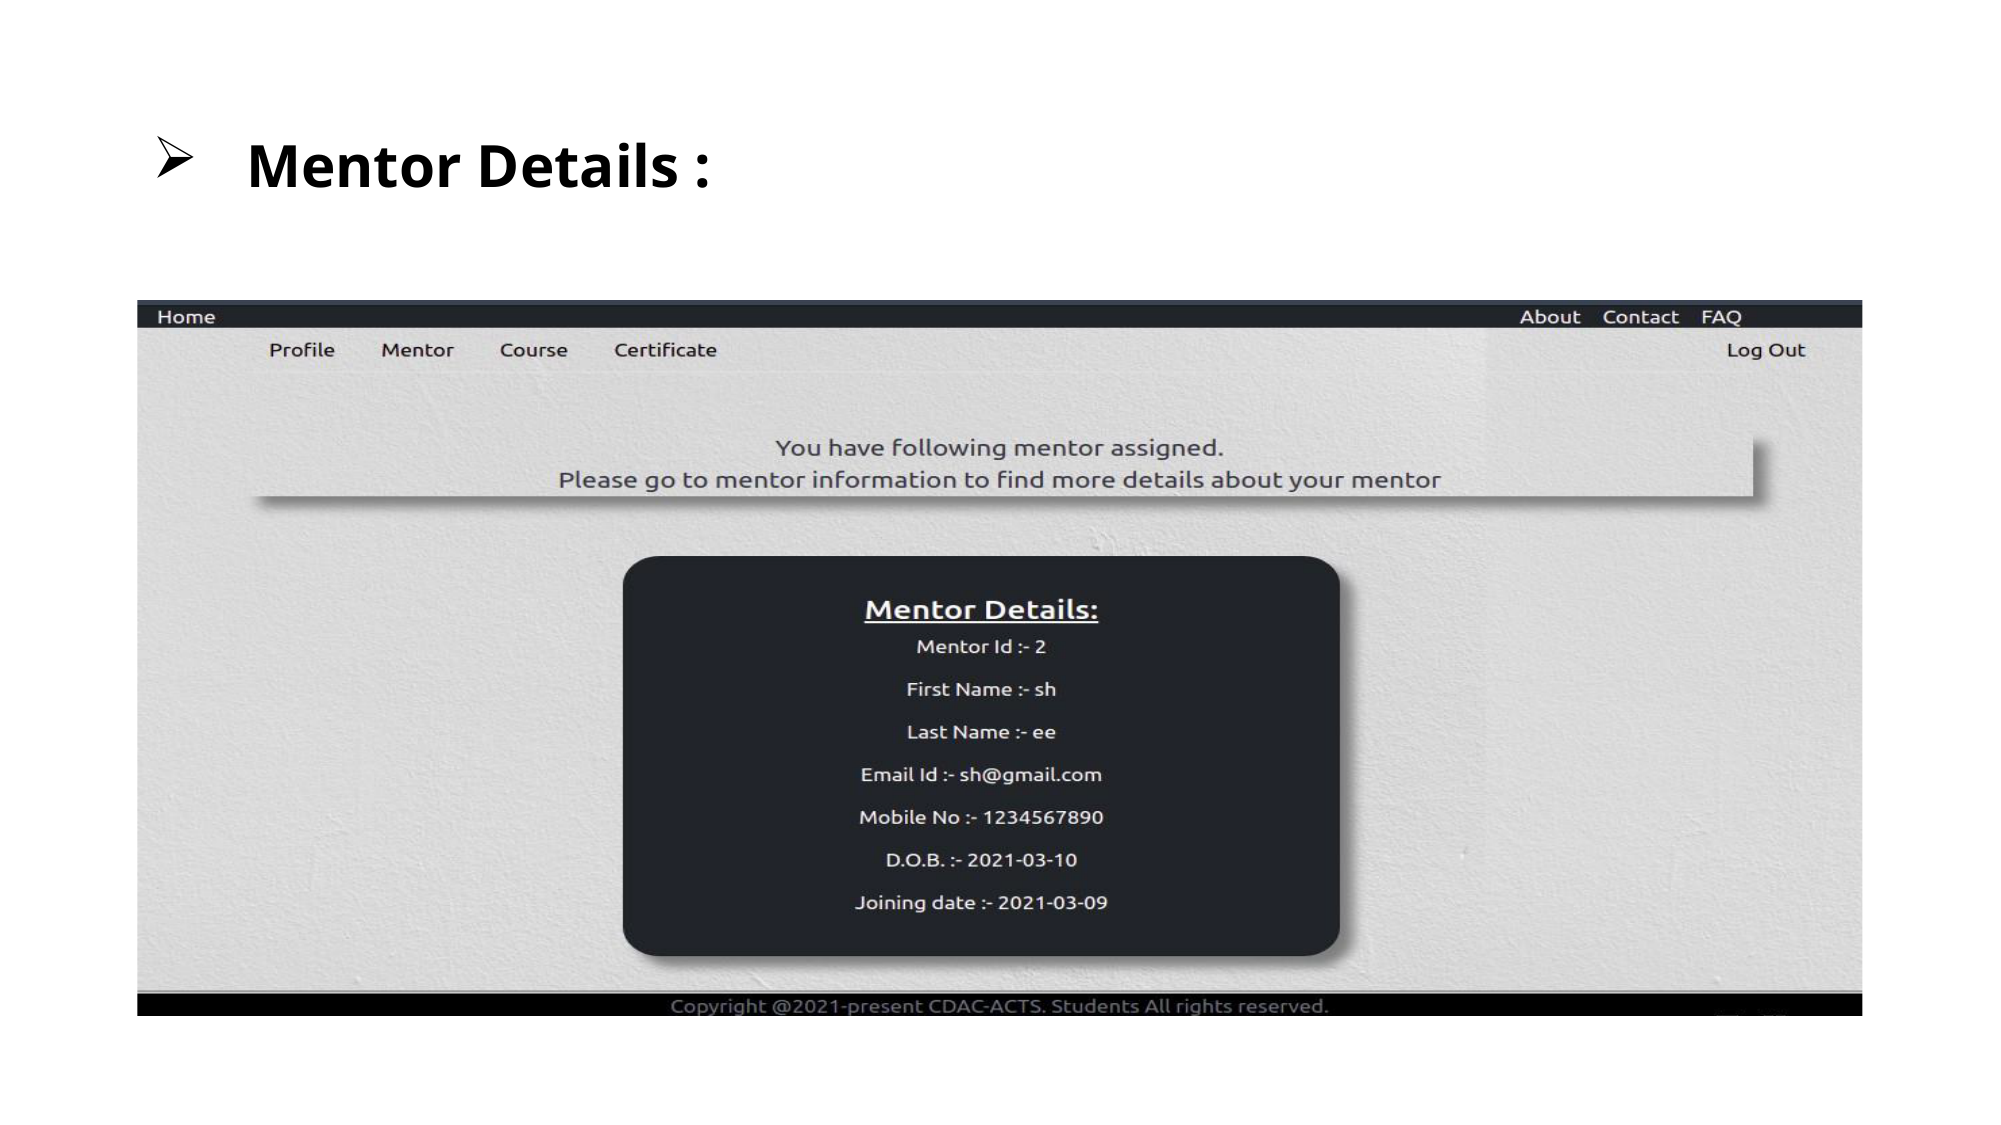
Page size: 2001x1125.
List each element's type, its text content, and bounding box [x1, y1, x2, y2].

picture [137, 300, 1863, 1016]
title Mentor Details : [137, 59, 1863, 278]
